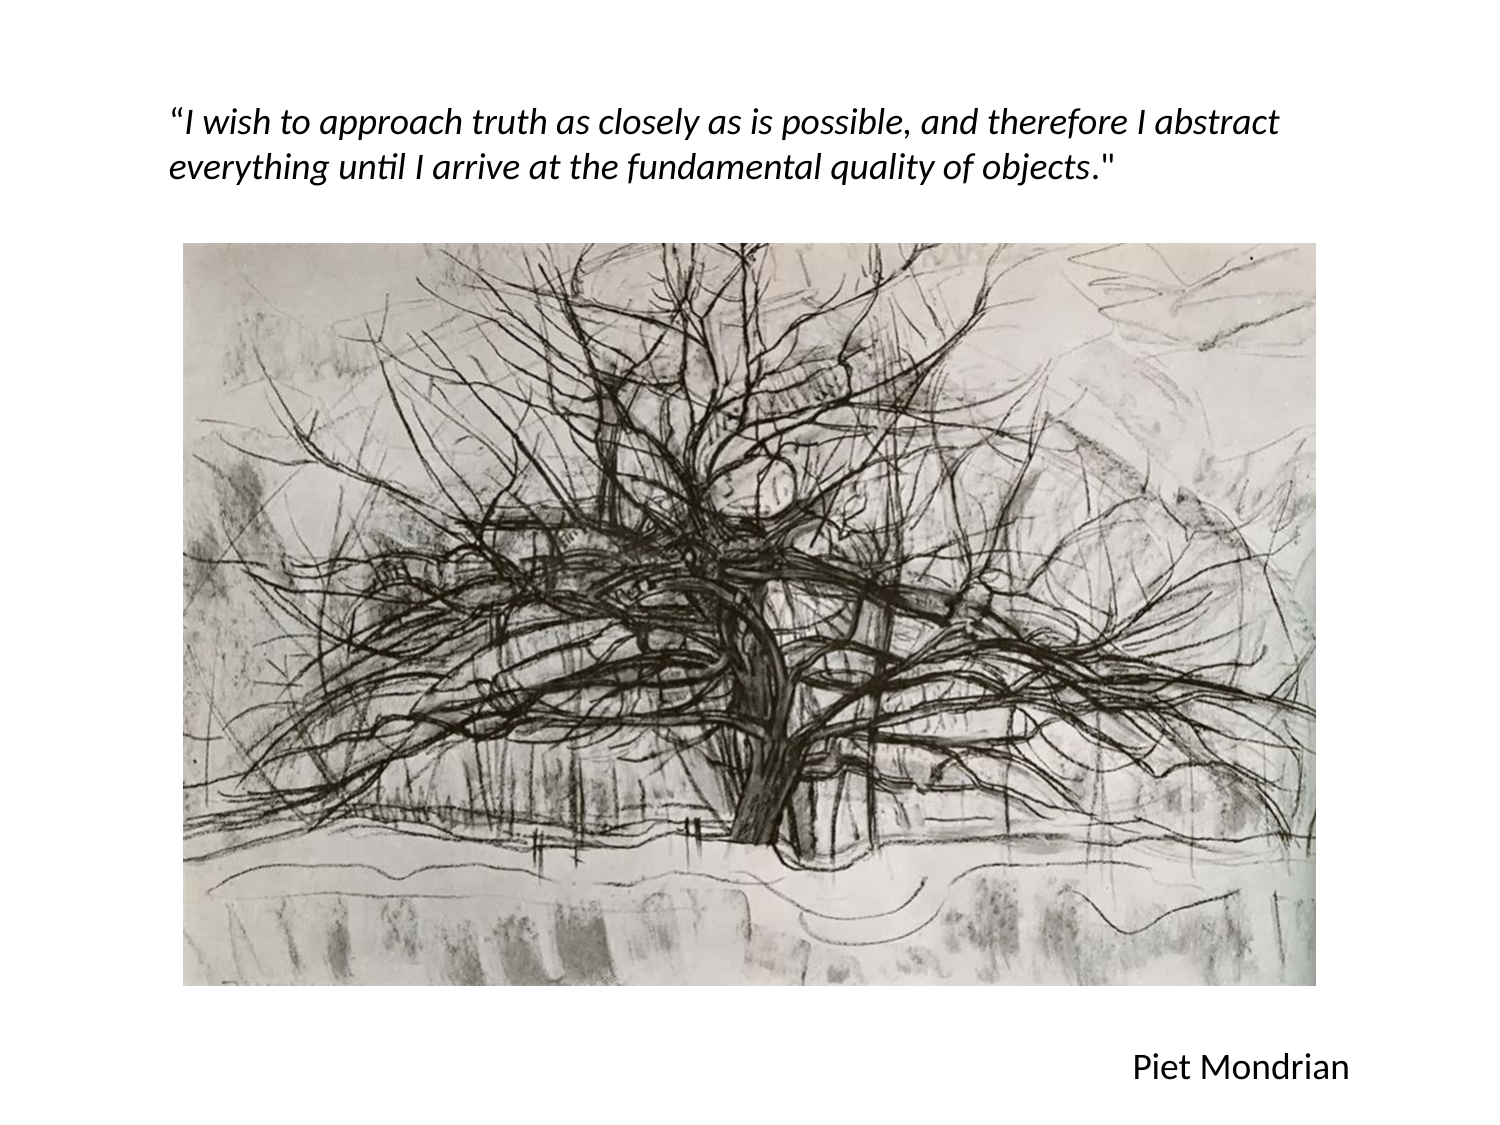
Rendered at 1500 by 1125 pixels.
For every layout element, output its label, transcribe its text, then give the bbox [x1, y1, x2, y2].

picture [183, 243, 1317, 986]
text_box Piet Mondrian [1117, 1034, 1366, 1095]
text_box “I wish to approach truth as closely as is possible, and therefore I abstract everything until I arrive at the fundamental quality of objects." [153, 89, 1346, 195]
